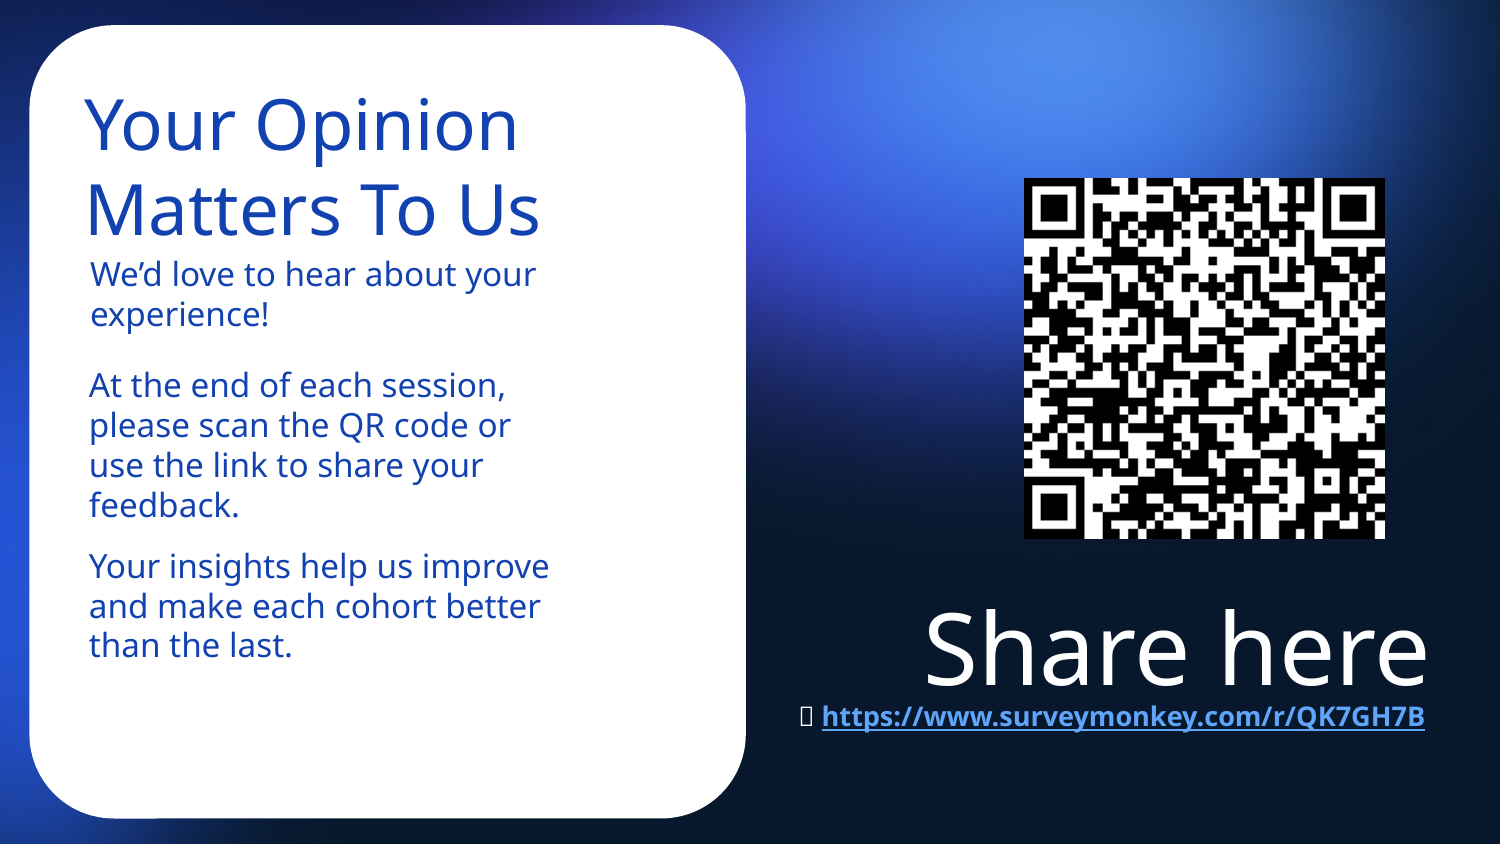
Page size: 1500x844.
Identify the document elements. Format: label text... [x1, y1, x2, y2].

subtitle 🔗 https://www.surveymonkey.com/r/QK7GH7B [603, 712, 1426, 777]
text_box Your Opinion Matters To Us [29, 25, 746, 819]
text_box At the end of each session, please scan the QR code or use the link to share your feedback. Your insights help us improve and make each cohort better than the last. [73, 349, 566, 680]
picture [0, 0, 1500, 844]
title Share here [880, 608, 1432, 750]
text_box We’d love to hear about your experience! [75, 238, 837, 348]
